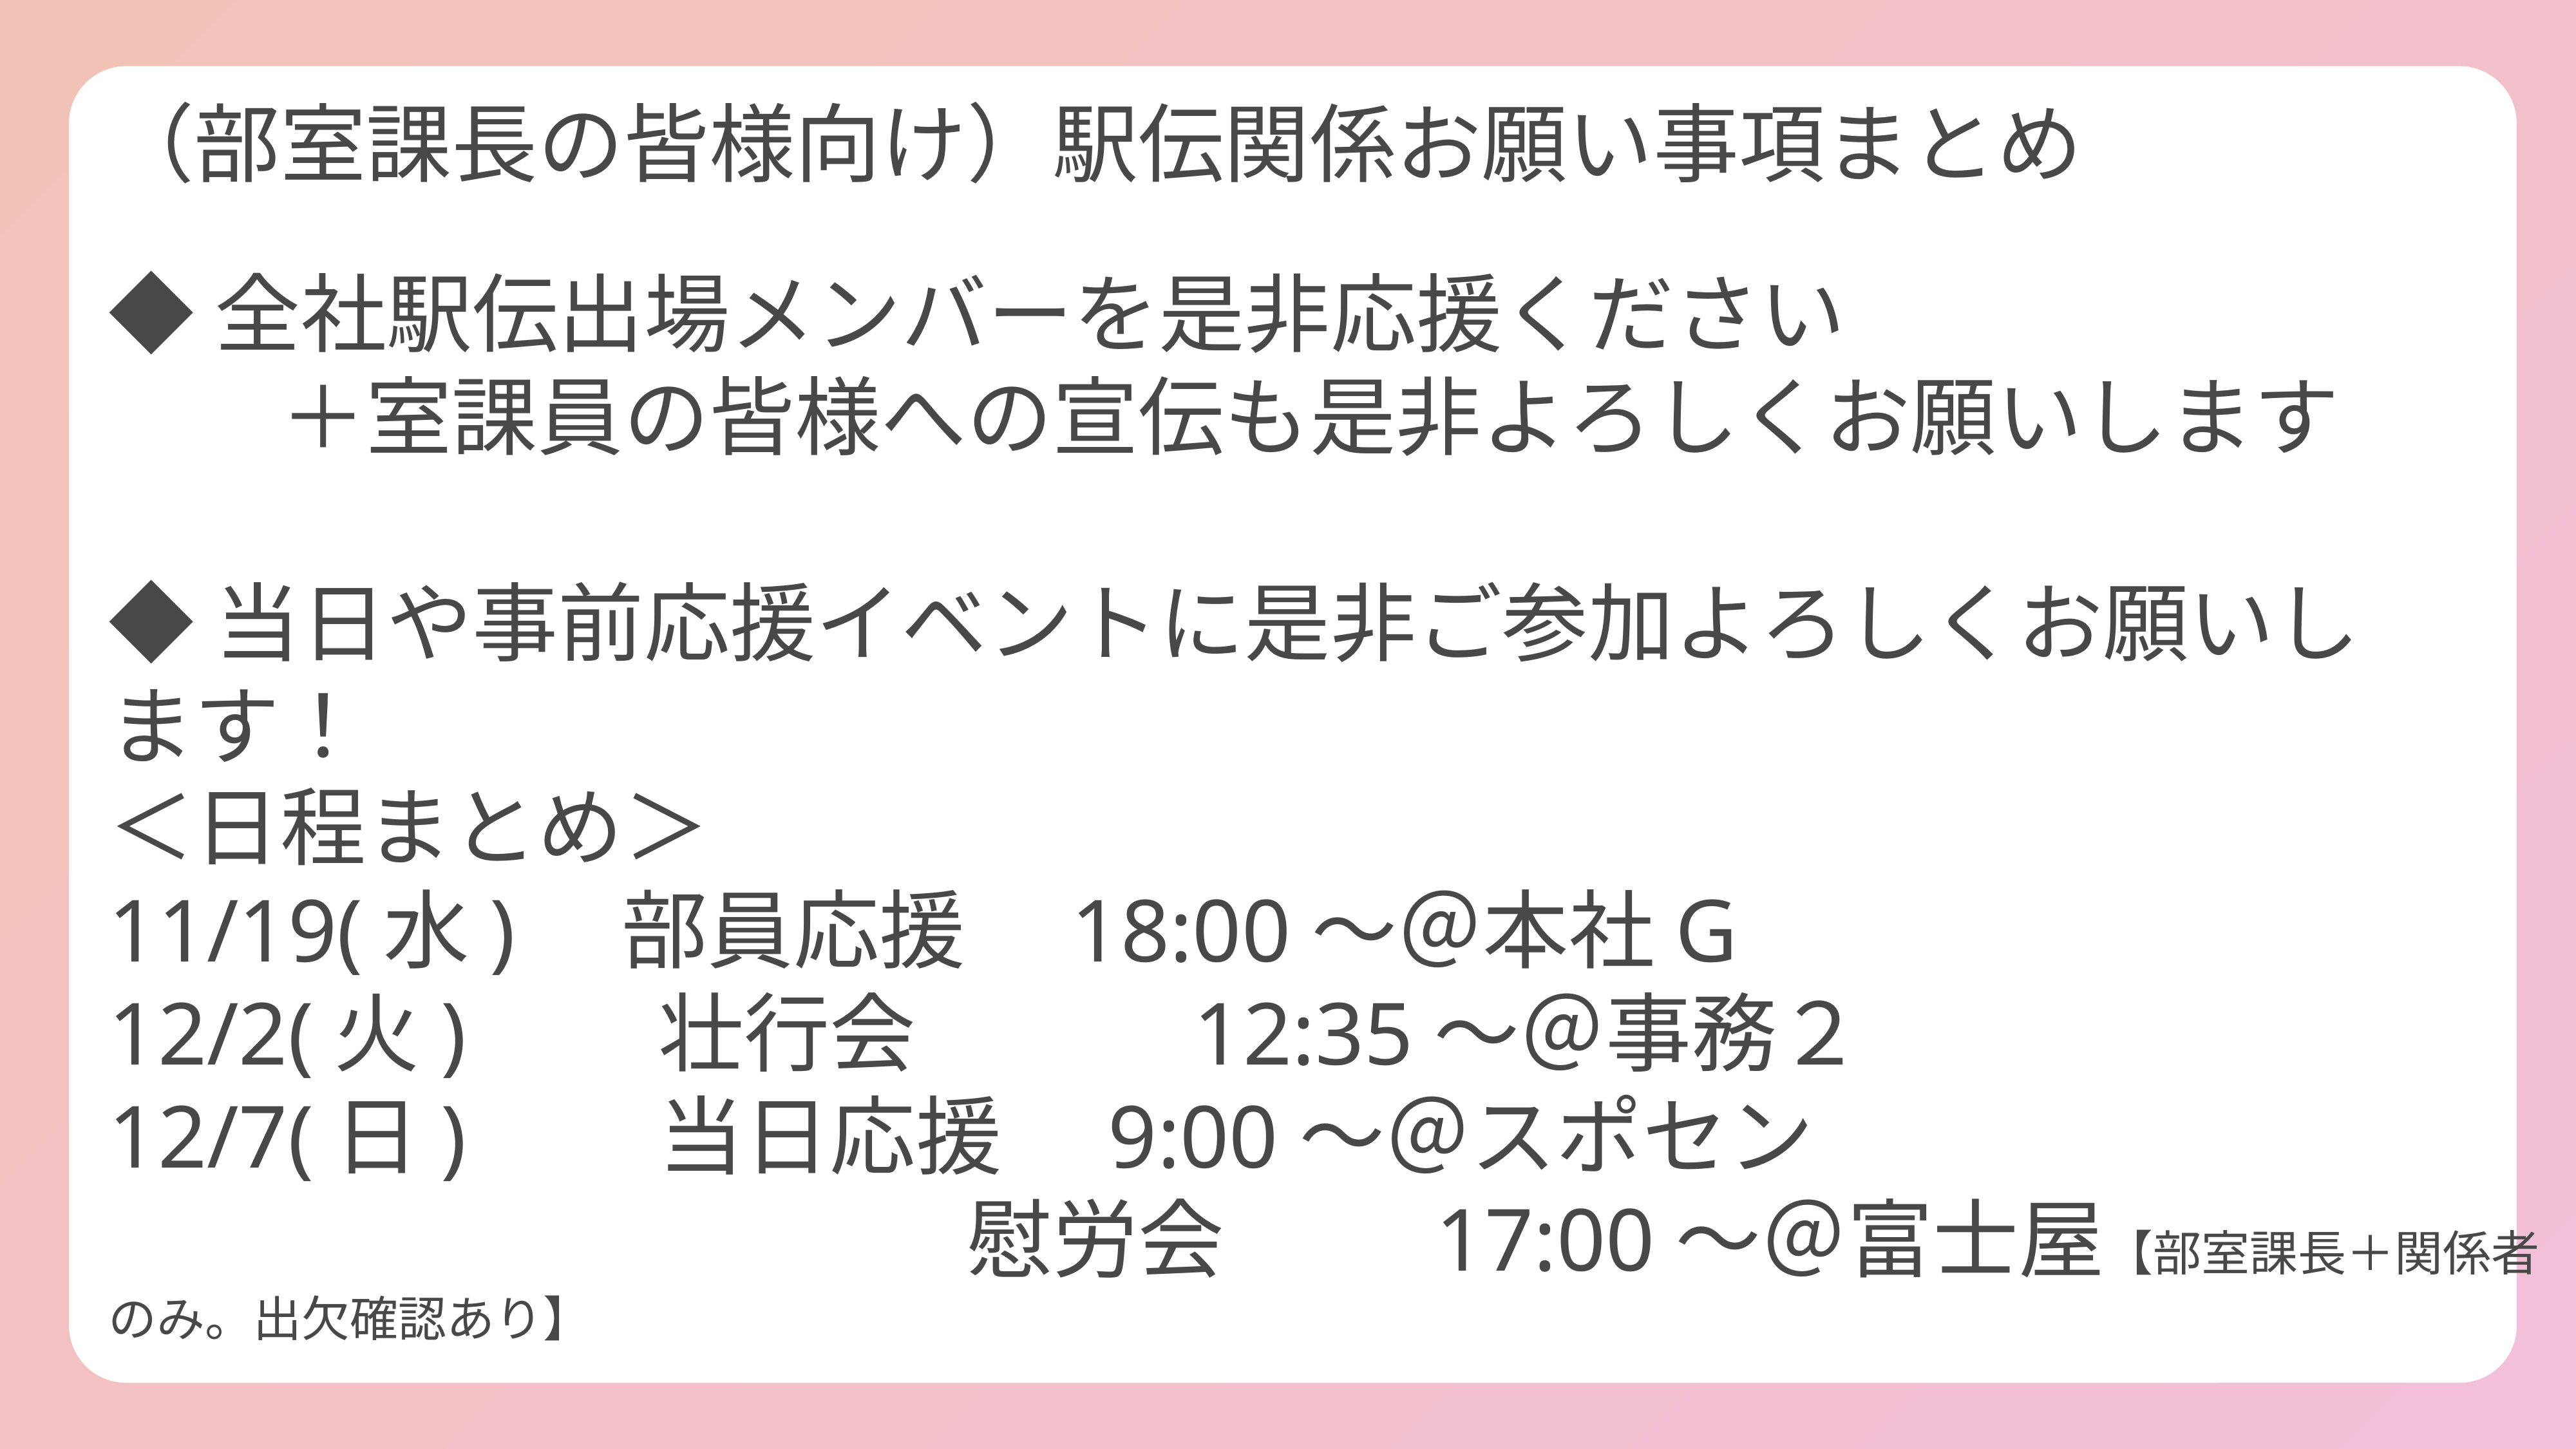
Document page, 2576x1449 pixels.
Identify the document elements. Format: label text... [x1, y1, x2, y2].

text_box （部室課長の皆様向け）駅伝関係お願い事項まとめ [99, 84, 2303, 198]
text_box ＜日程まとめ＞ 11/19(水) 部員応援 18:00～＠本社G 12/2(火) 壮行会 12:35～＠事務２ 12/7(日) 当日応援 9:00～＠スポセン 慰労会 17:00～＠富士屋【部室課長＋関係者のみ。出欠確認あり】 [99, 768, 2576, 1351]
text_box ◆全社駅伝出場メンバーを是非応援ください ＋室課員の皆様への宣伝も是非よろしくお願いします ◆当日や事前応援イベントに是非ご参加よろしくお願いします！ [99, 254, 2454, 779]
